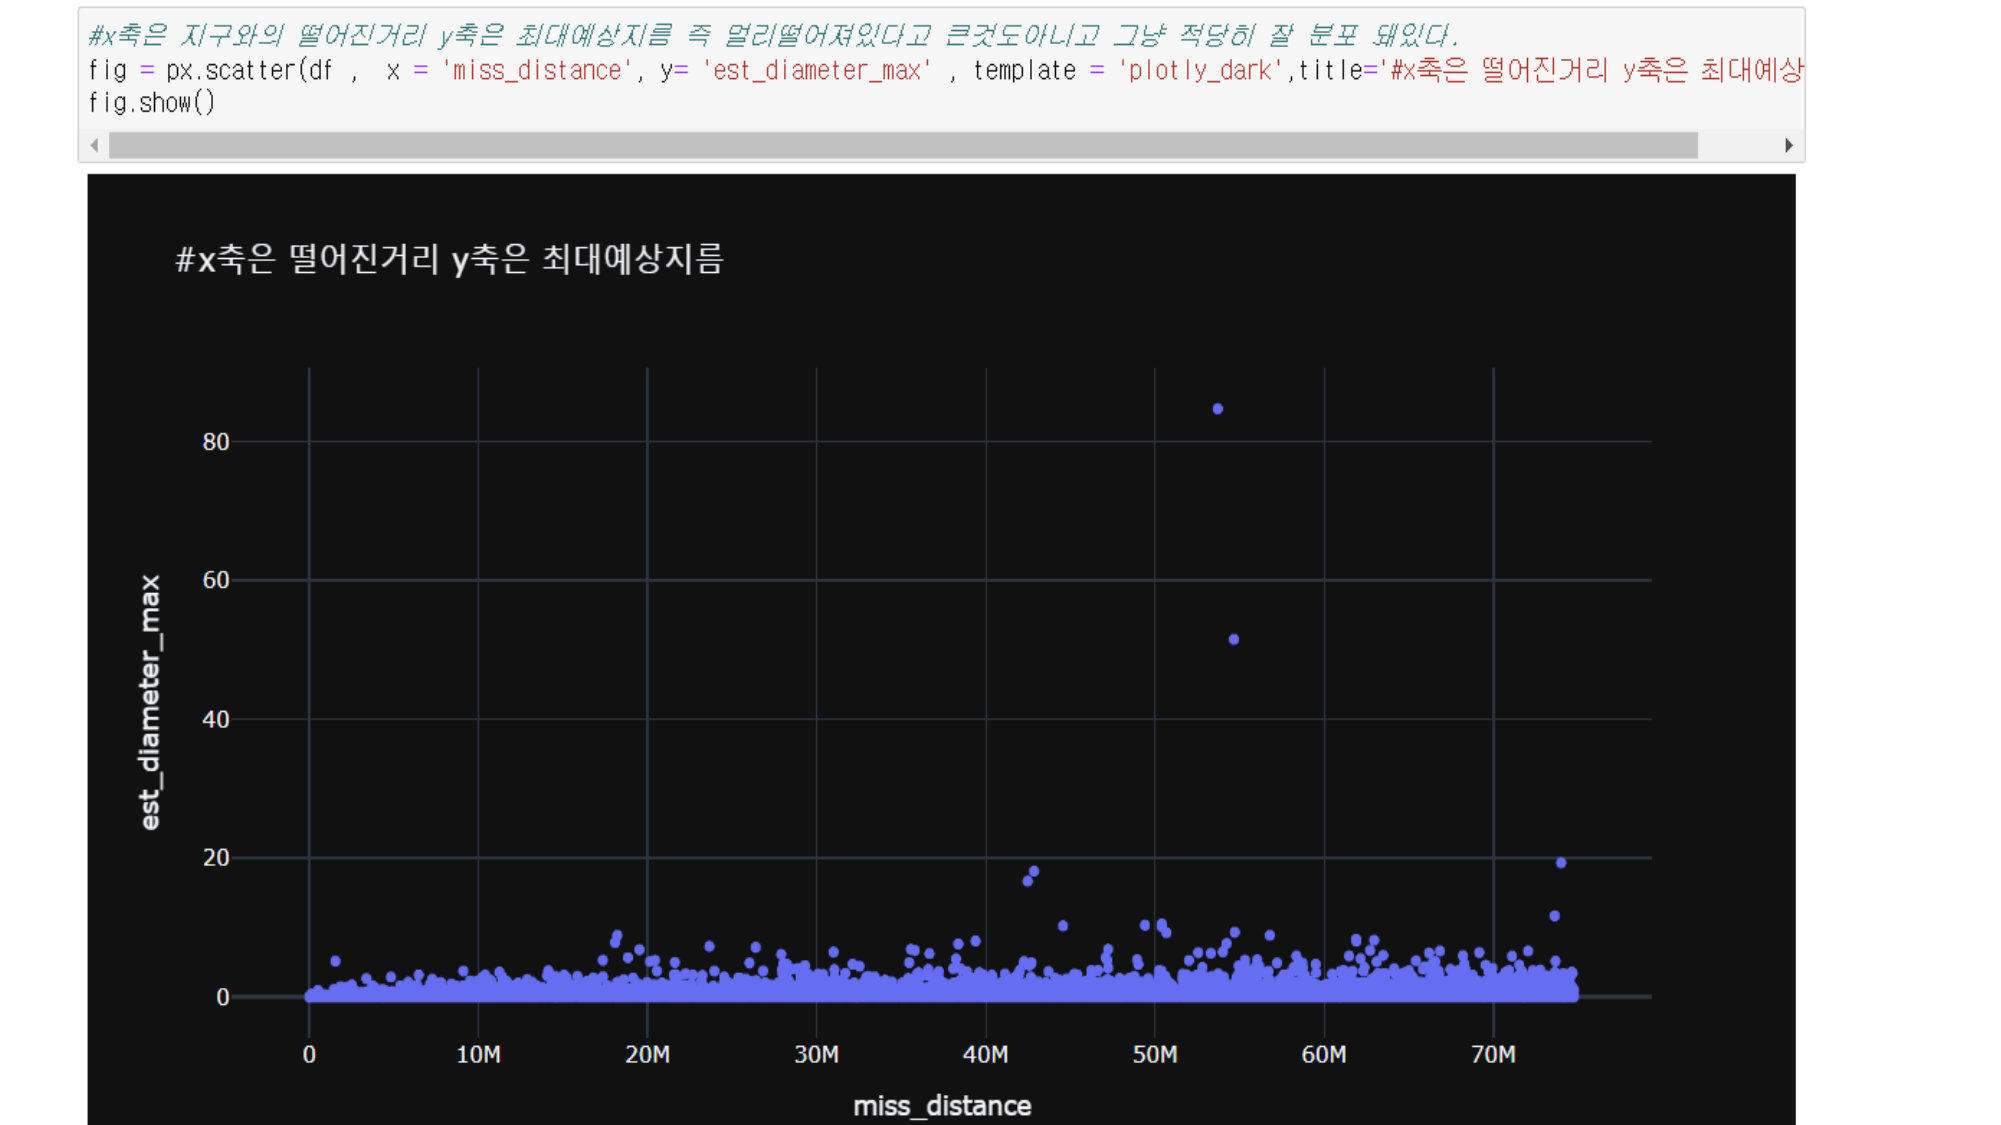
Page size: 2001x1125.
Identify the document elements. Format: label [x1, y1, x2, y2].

picture [72, 0, 1822, 1125]
